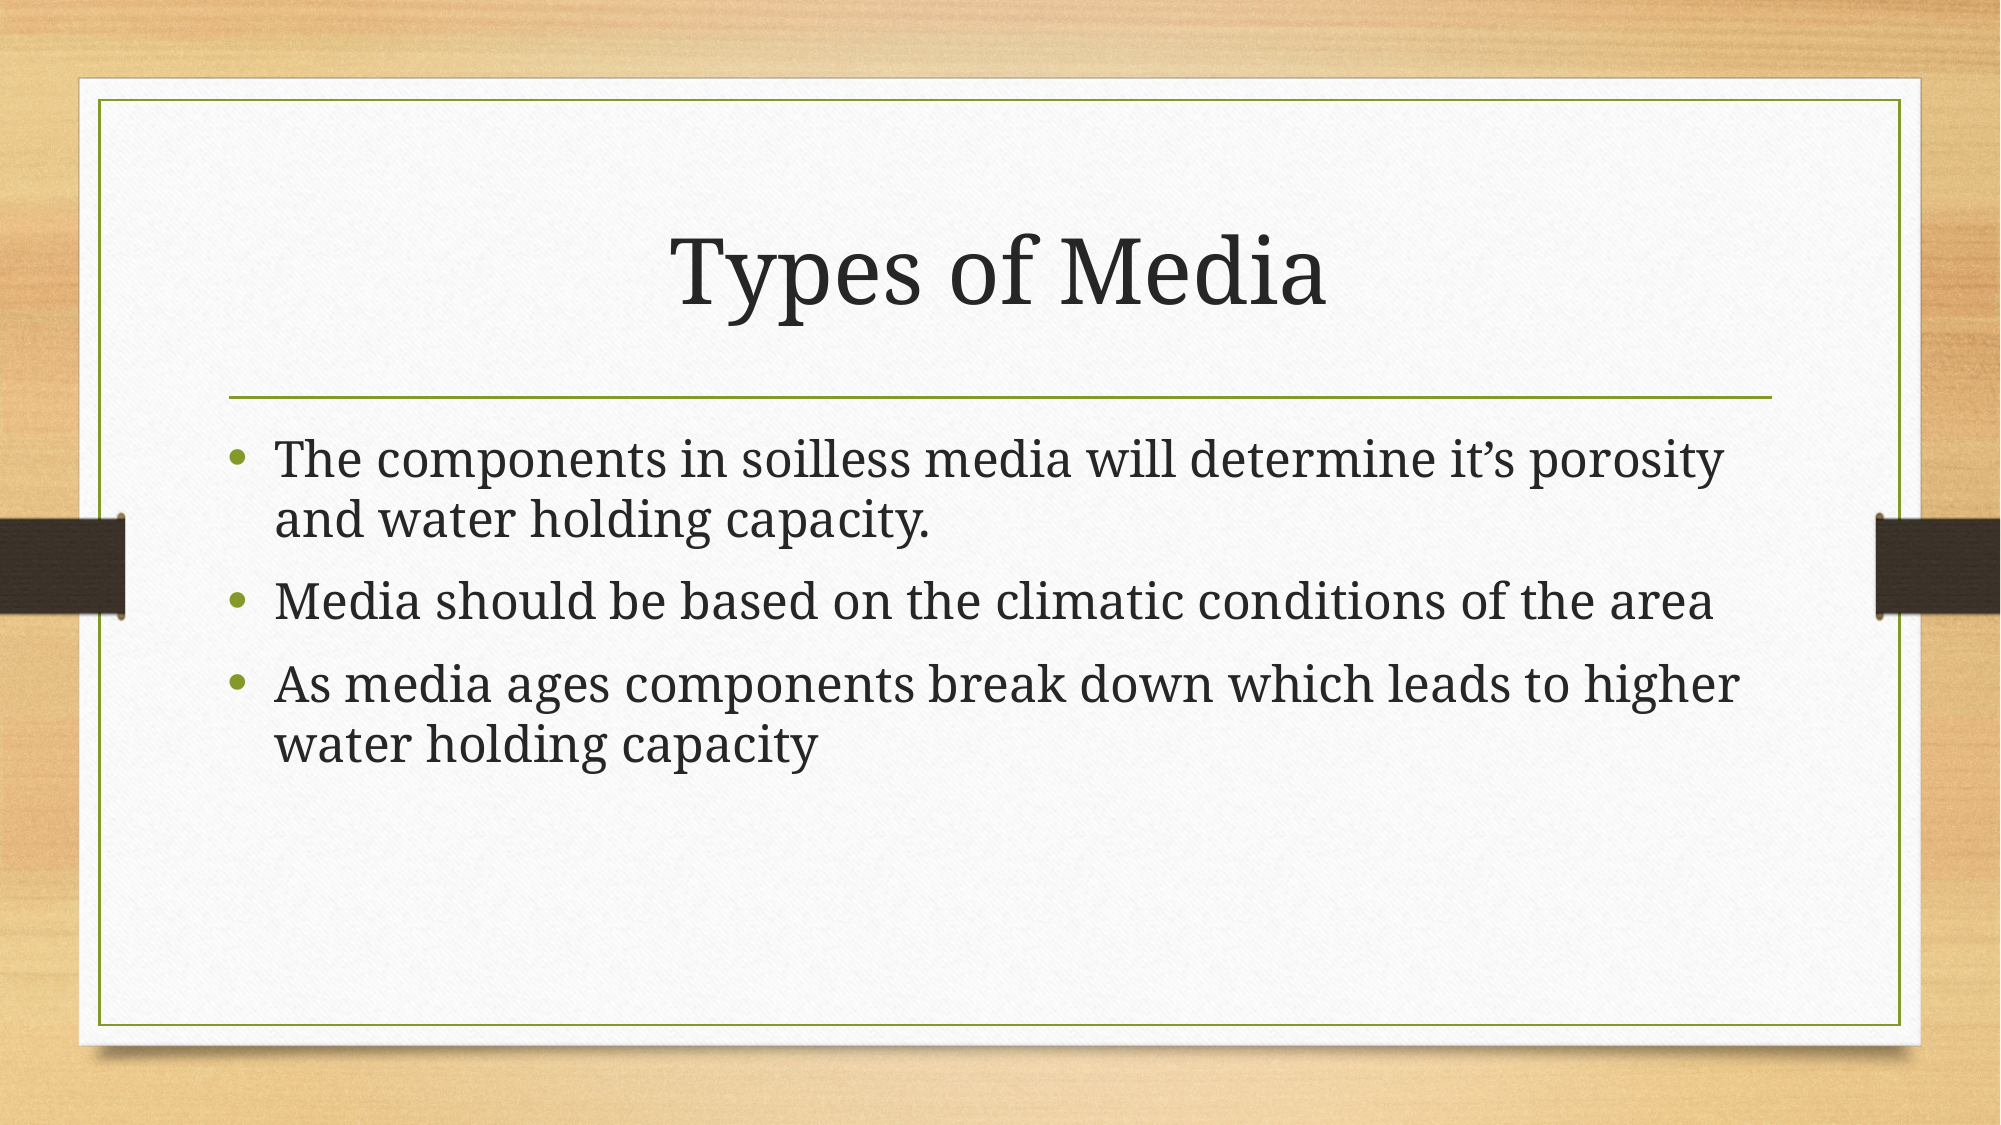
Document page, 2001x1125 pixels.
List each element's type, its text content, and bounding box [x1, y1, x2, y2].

picture [0, 0, 2001, 1125]
title Types of Media [212, 161, 1788, 375]
list The components in soilless media will determine it’s porosity and water holding capacity. Media should be based on the climatic conditions of the area As media ages components break down which leads to higher water holding capacity [212, 419, 1788, 964]
